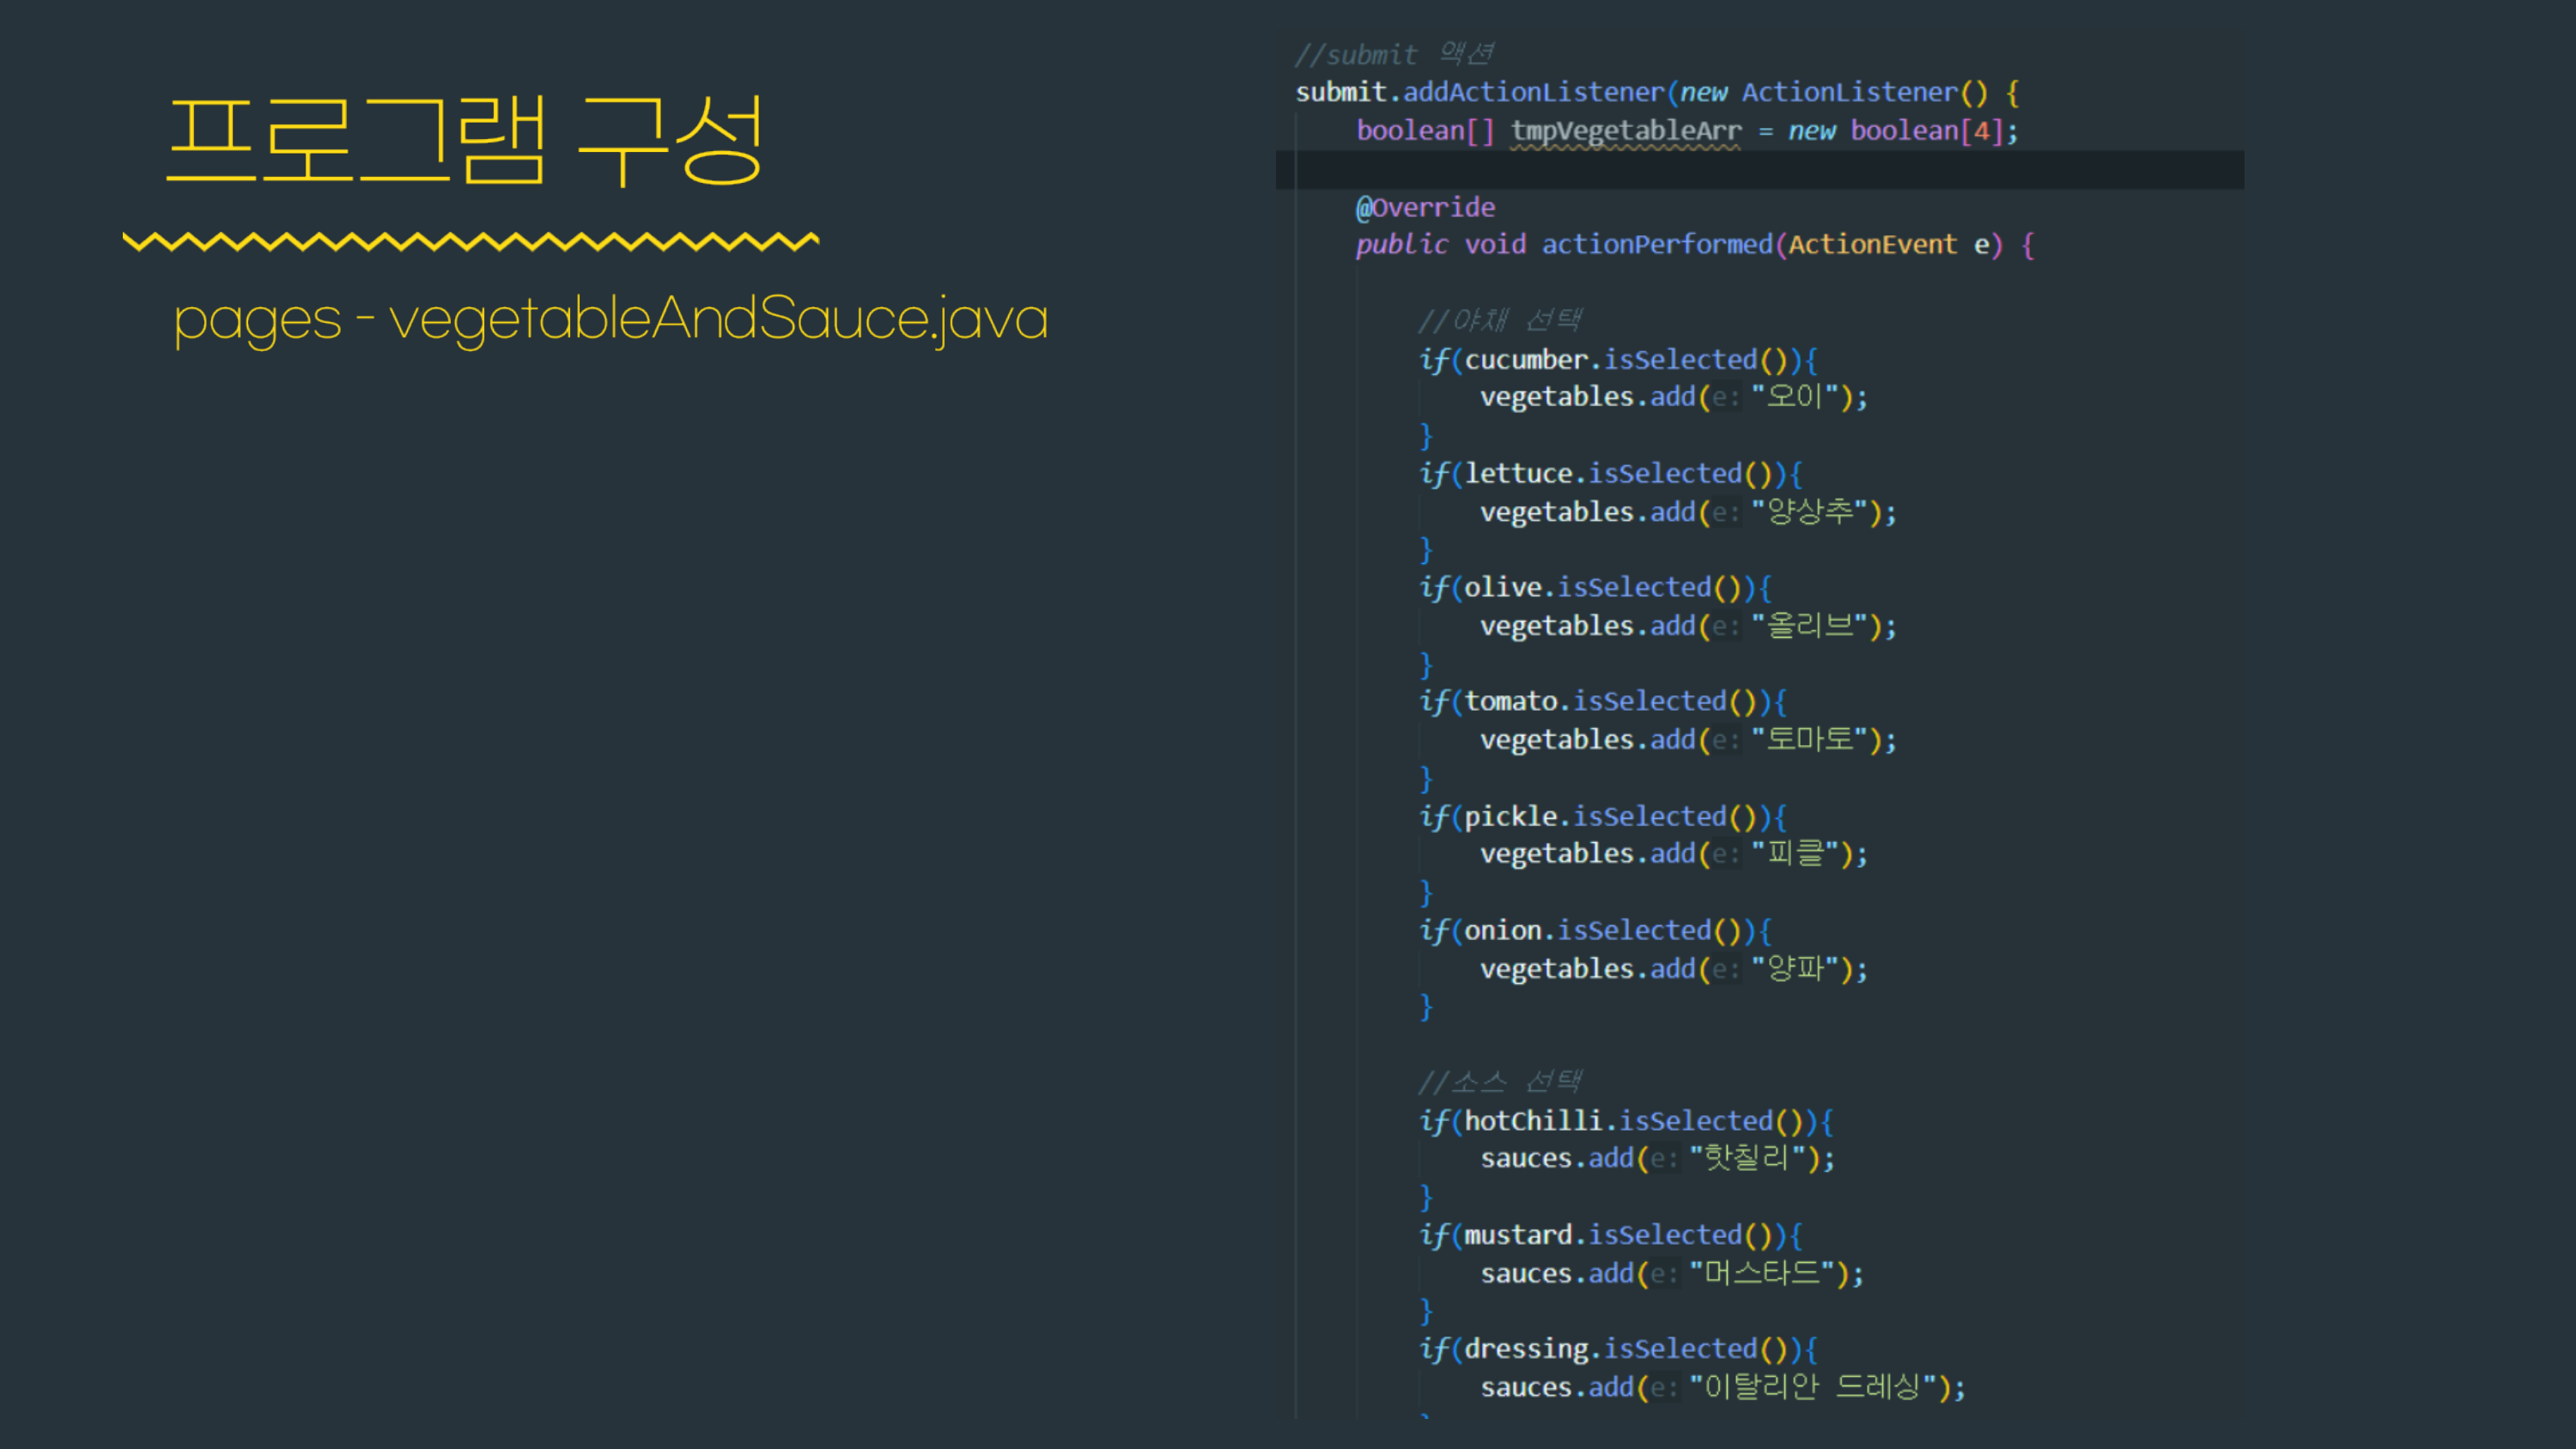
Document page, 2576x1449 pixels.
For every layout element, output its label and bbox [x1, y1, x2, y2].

text_box [1275, 29, 2245, 1419]
text_box [123, 232, 821, 252]
picture [88, 51, 809, 237]
picture [161, 276, 1072, 377]
